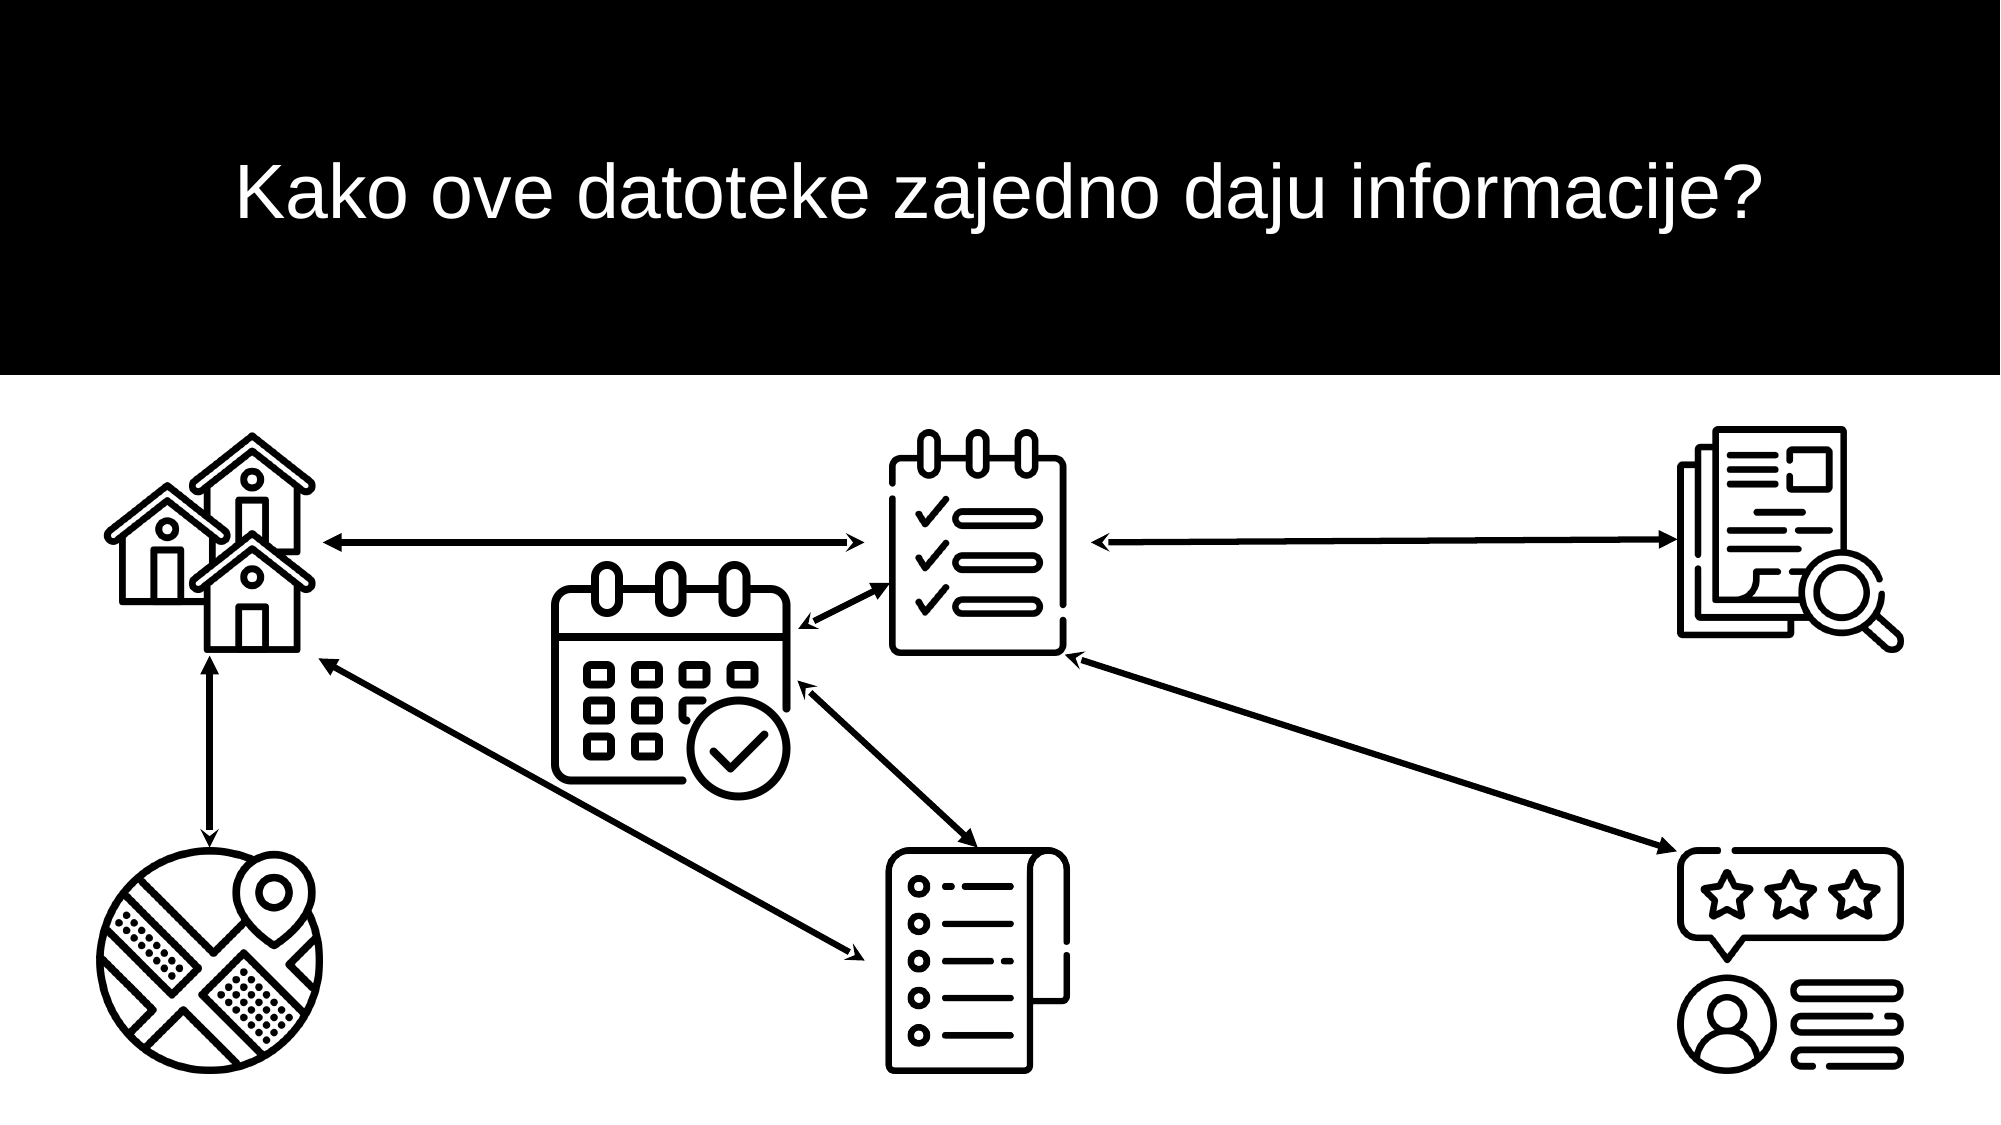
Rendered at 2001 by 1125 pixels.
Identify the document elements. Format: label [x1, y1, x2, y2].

text_box [797, 582, 891, 630]
picture [0, 0, 2000, 1125]
text_box [1090, 539, 1678, 543]
text_box [1064, 654, 1678, 852]
text_box [318, 658, 865, 961]
text_box [870, 680, 978, 848]
